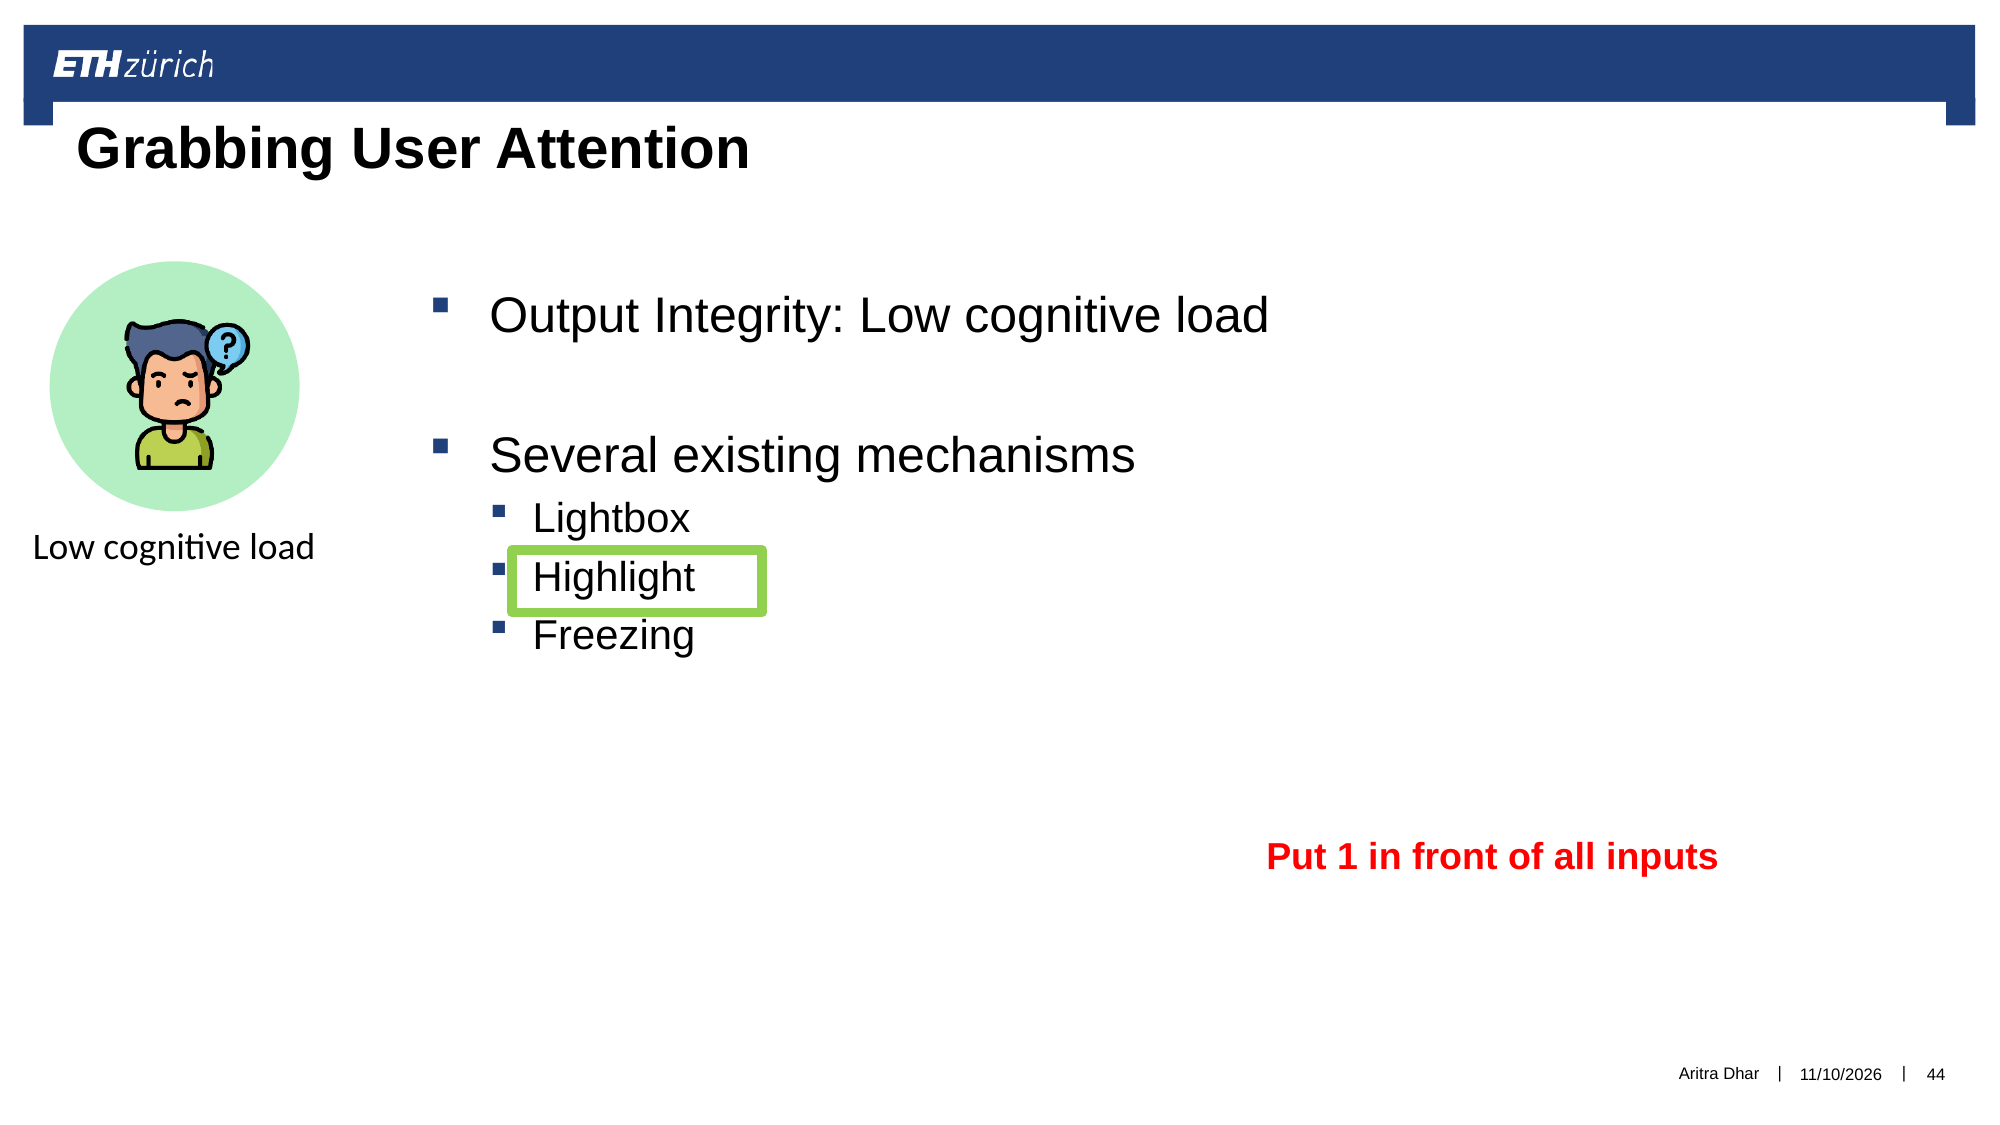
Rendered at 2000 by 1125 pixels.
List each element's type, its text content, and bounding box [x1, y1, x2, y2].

footer Aritra Dhar [999, 1034, 1760, 1111]
text_box Put 1 in front of all inputs [1251, 824, 1735, 885]
text_box [510, 548, 764, 614]
text_box Low cognitive load [18, 514, 331, 575]
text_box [49, 260, 300, 512]
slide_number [1790, 1034, 1892, 1112]
title Grabbing User Attention [53, 101, 1946, 262]
slide_number 44 [1906, 1034, 1966, 1112]
list Output Integrity: Low cognitive load Several existing mechanisms Lightbox Highlight Freezing [406, 282, 2000, 973]
